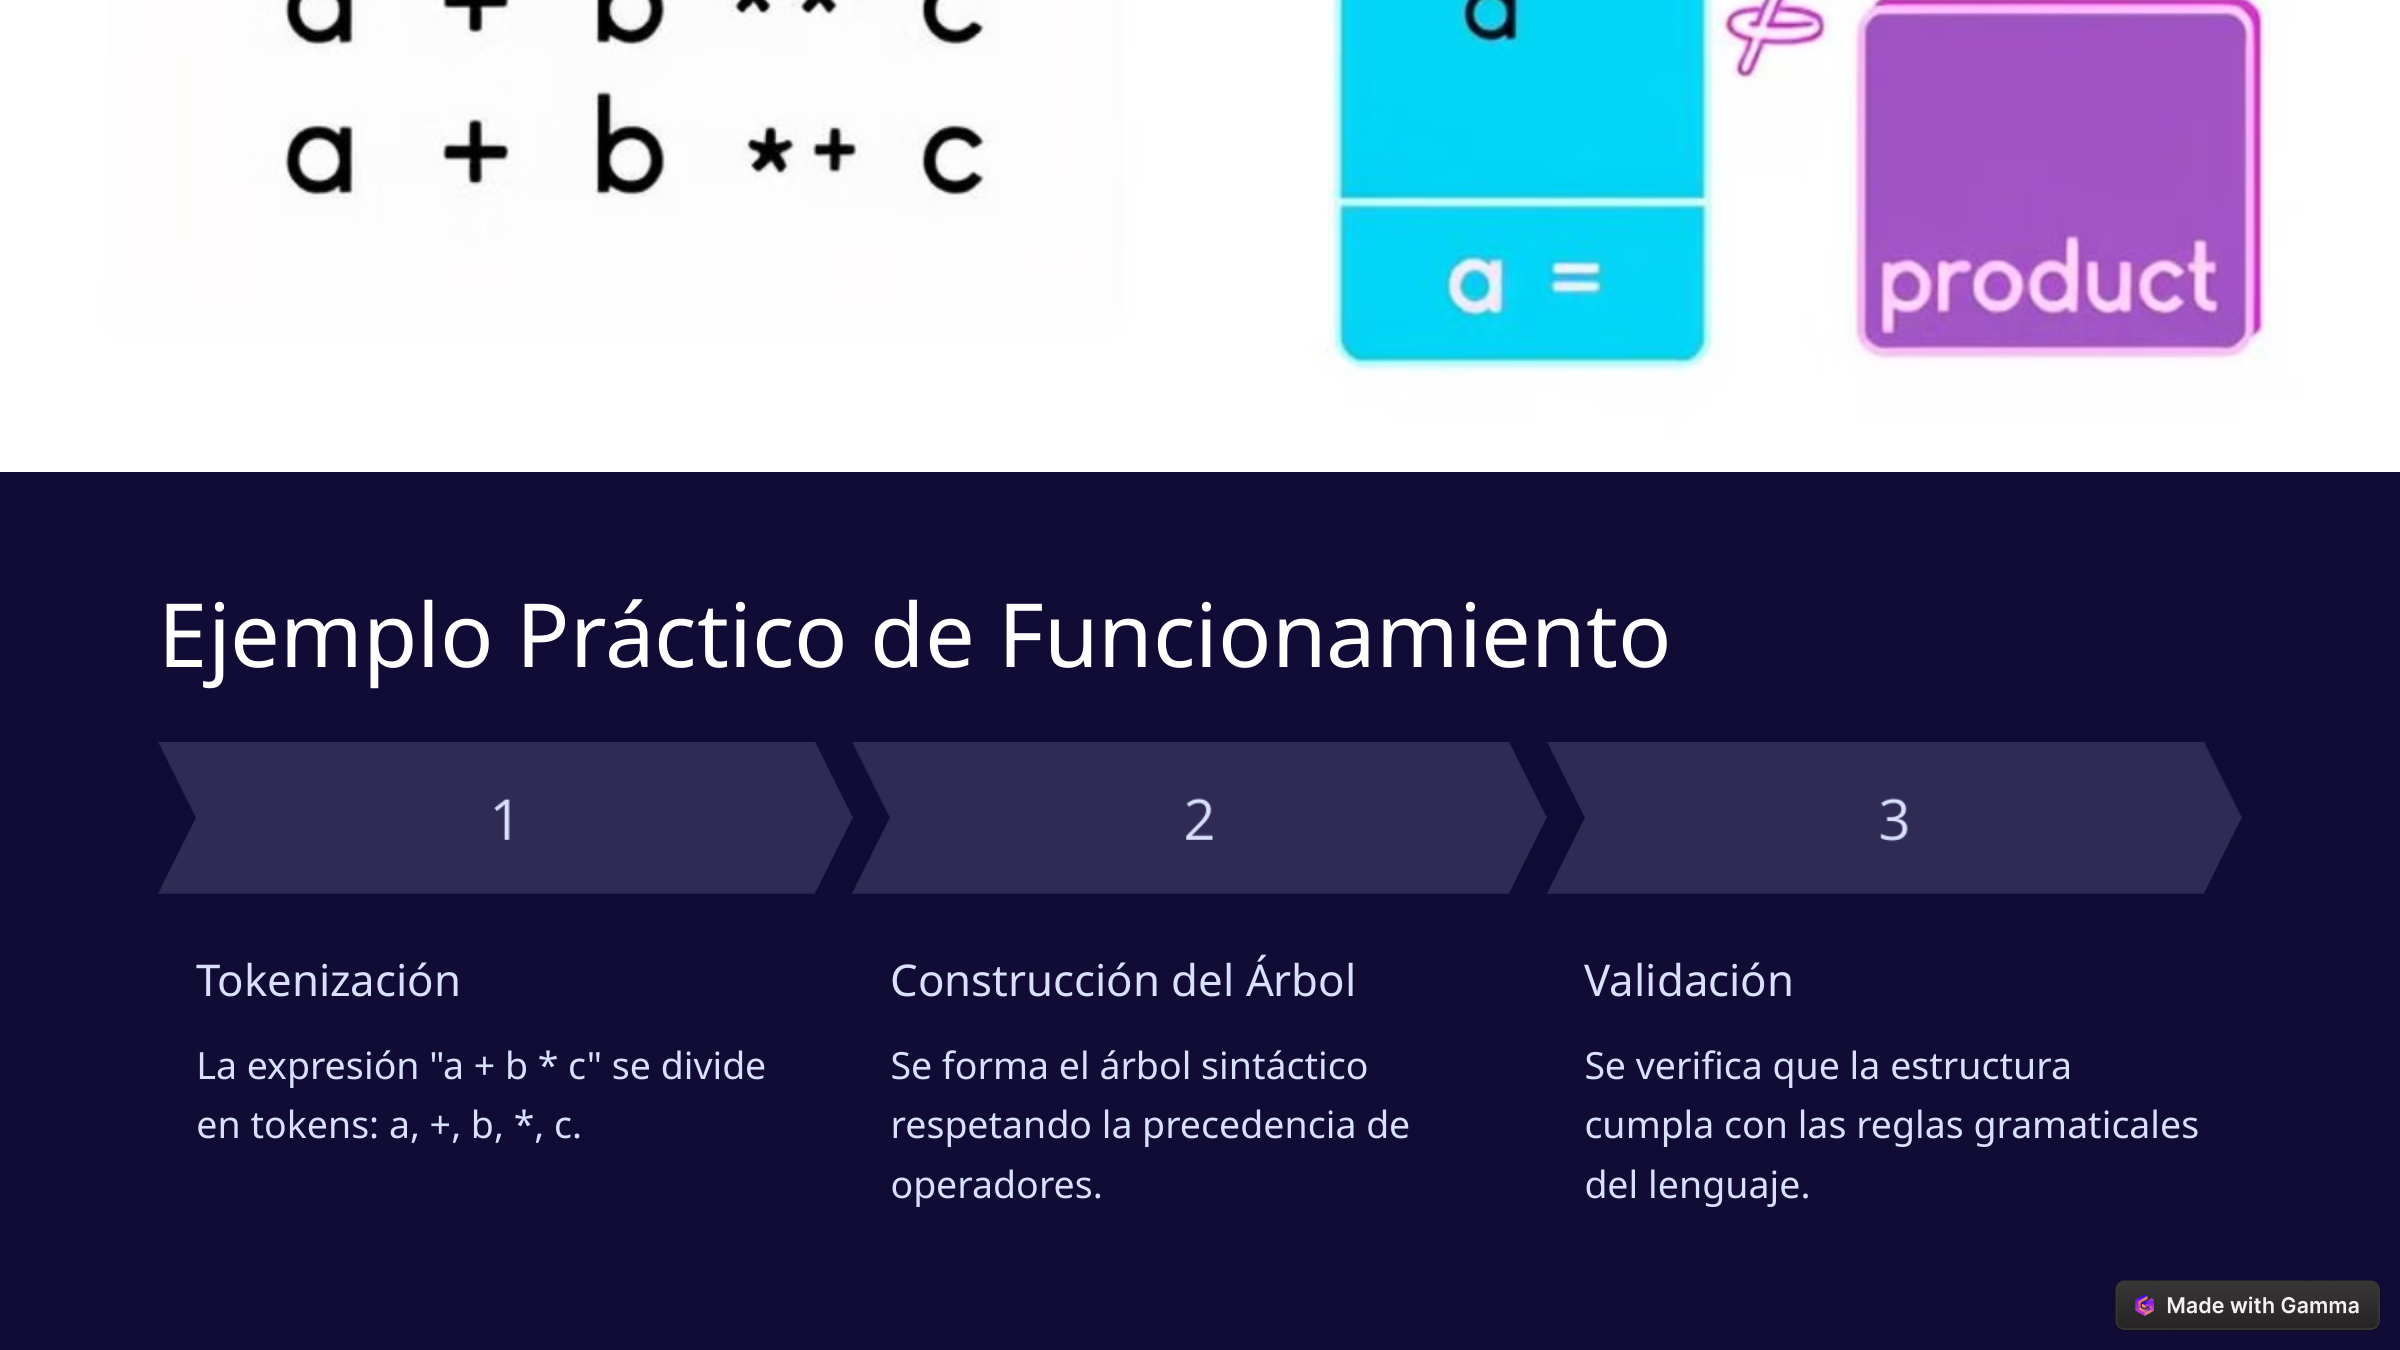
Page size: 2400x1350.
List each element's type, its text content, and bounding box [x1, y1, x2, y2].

text_box Ejemplo Práctico de Funcionamiento [158, 574, 1613, 686]
picture [158, 742, 2242, 894]
picture [2106, 1271, 2389, 1339]
text_box Se verifica que la estructura cumpla con las reglas gramaticales del lenguaje. [1584, 1027, 2204, 1209]
text_box La expresión "a + b * c" se divide en tokens: a, +, b, *, c. [196, 1027, 816, 1149]
text_box Validación [1584, 949, 2029, 1006]
text_box Se forma el árbol sintáctico respetando la precedencia de operadores. [890, 1027, 1510, 1209]
text_box Construcción del Árbol [890, 949, 1345, 1006]
text_box Tokenización [196, 949, 641, 1006]
picture [0, 0, 2400, 472]
